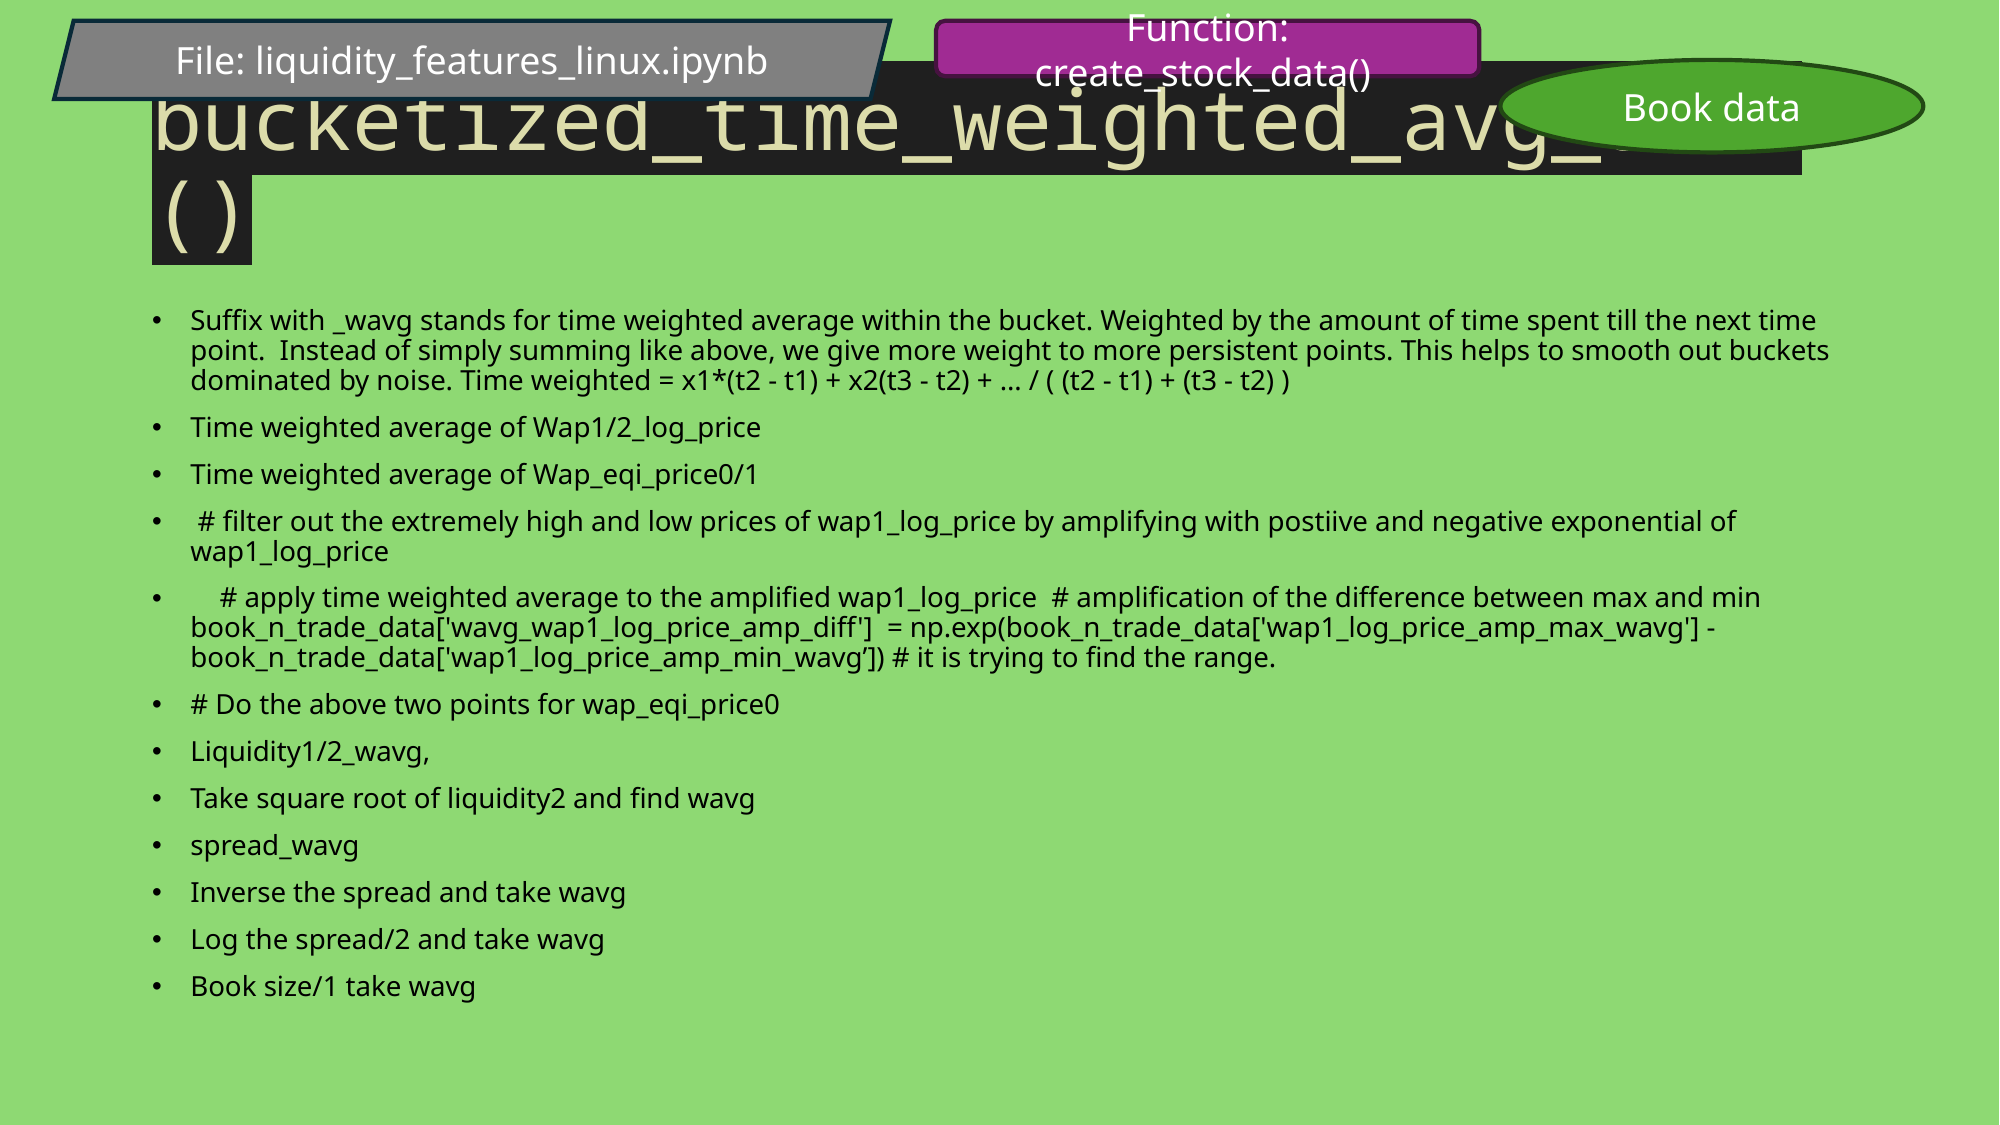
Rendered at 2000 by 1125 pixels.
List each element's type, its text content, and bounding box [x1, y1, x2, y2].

text_box Function: create_stock_data() [933, 18, 1482, 79]
list Suffix with _wavg stands for time weighted average within the bucket. Weighted by the amount of time spent till the next time point. Instead of simply summing like above, we give more weight to more persistent points. This helps to smooth out buckets dominated by noise. Time weighted = x1*(t2 - t1) + x2(t3 - t2) + … / ( (t2 - t1) + (t3 - t2) ) Time weighted average of Wap1/2_log_price Time weighted average of Wap_eqi_price0/1 # filter out the extremely high and low prices of wap1_log_price by amplifying with postiive and negative exponential of wap1_log_price # apply time weighted average to the amplified wap1_log_price # amplification of the difference between max and min book_n_trade_data['wavg_wap1_log_price_amp_diff'] = np.exp(book_n_trade_data['wap1_log_price_amp_max_wavg'] - book_n_trade_data['wap1_log_price_amp_min_wavg’]) # it is trying to find the range. # Do the above two points for wap_eqi_price0 Liquidity1/2_wavg, Take square root of liquidity2 and find wavg spread_wavg Inverse the spread and take wavg Log the spread/2 and take wavg Book size/1 take wavg [137, 299, 1862, 1013]
text_box Book data [1498, 57, 1926, 155]
text_box File: liquidity_features_linux.ipynb [51, 18, 893, 102]
title bucketized_time_weighted_avg_data() [137, 59, 1862, 277]
